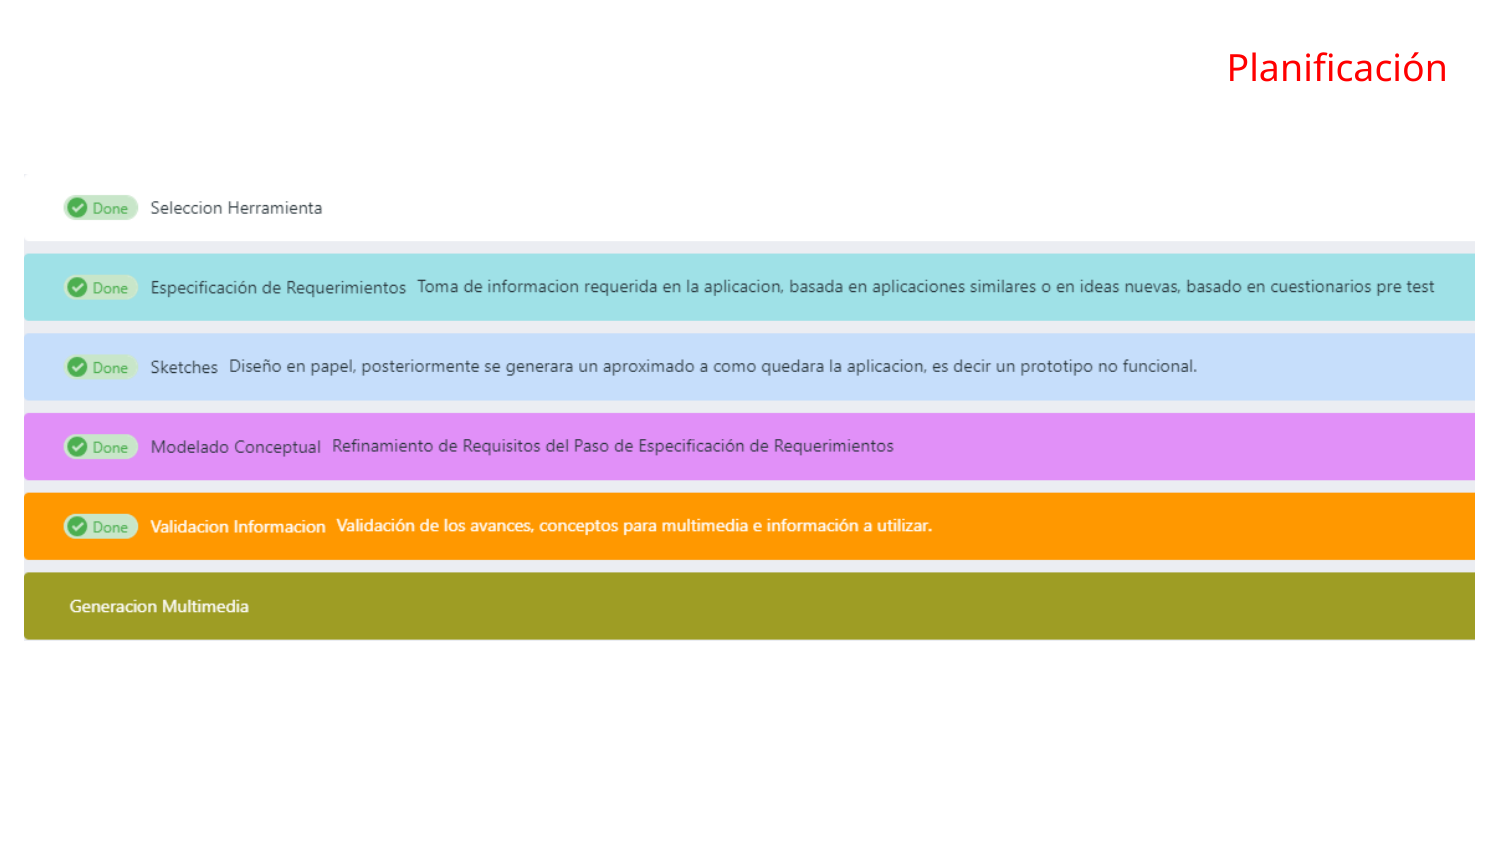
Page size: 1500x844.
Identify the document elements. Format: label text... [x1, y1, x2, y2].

title Planificación [65, 29, 1464, 124]
picture [24, 174, 1476, 641]
